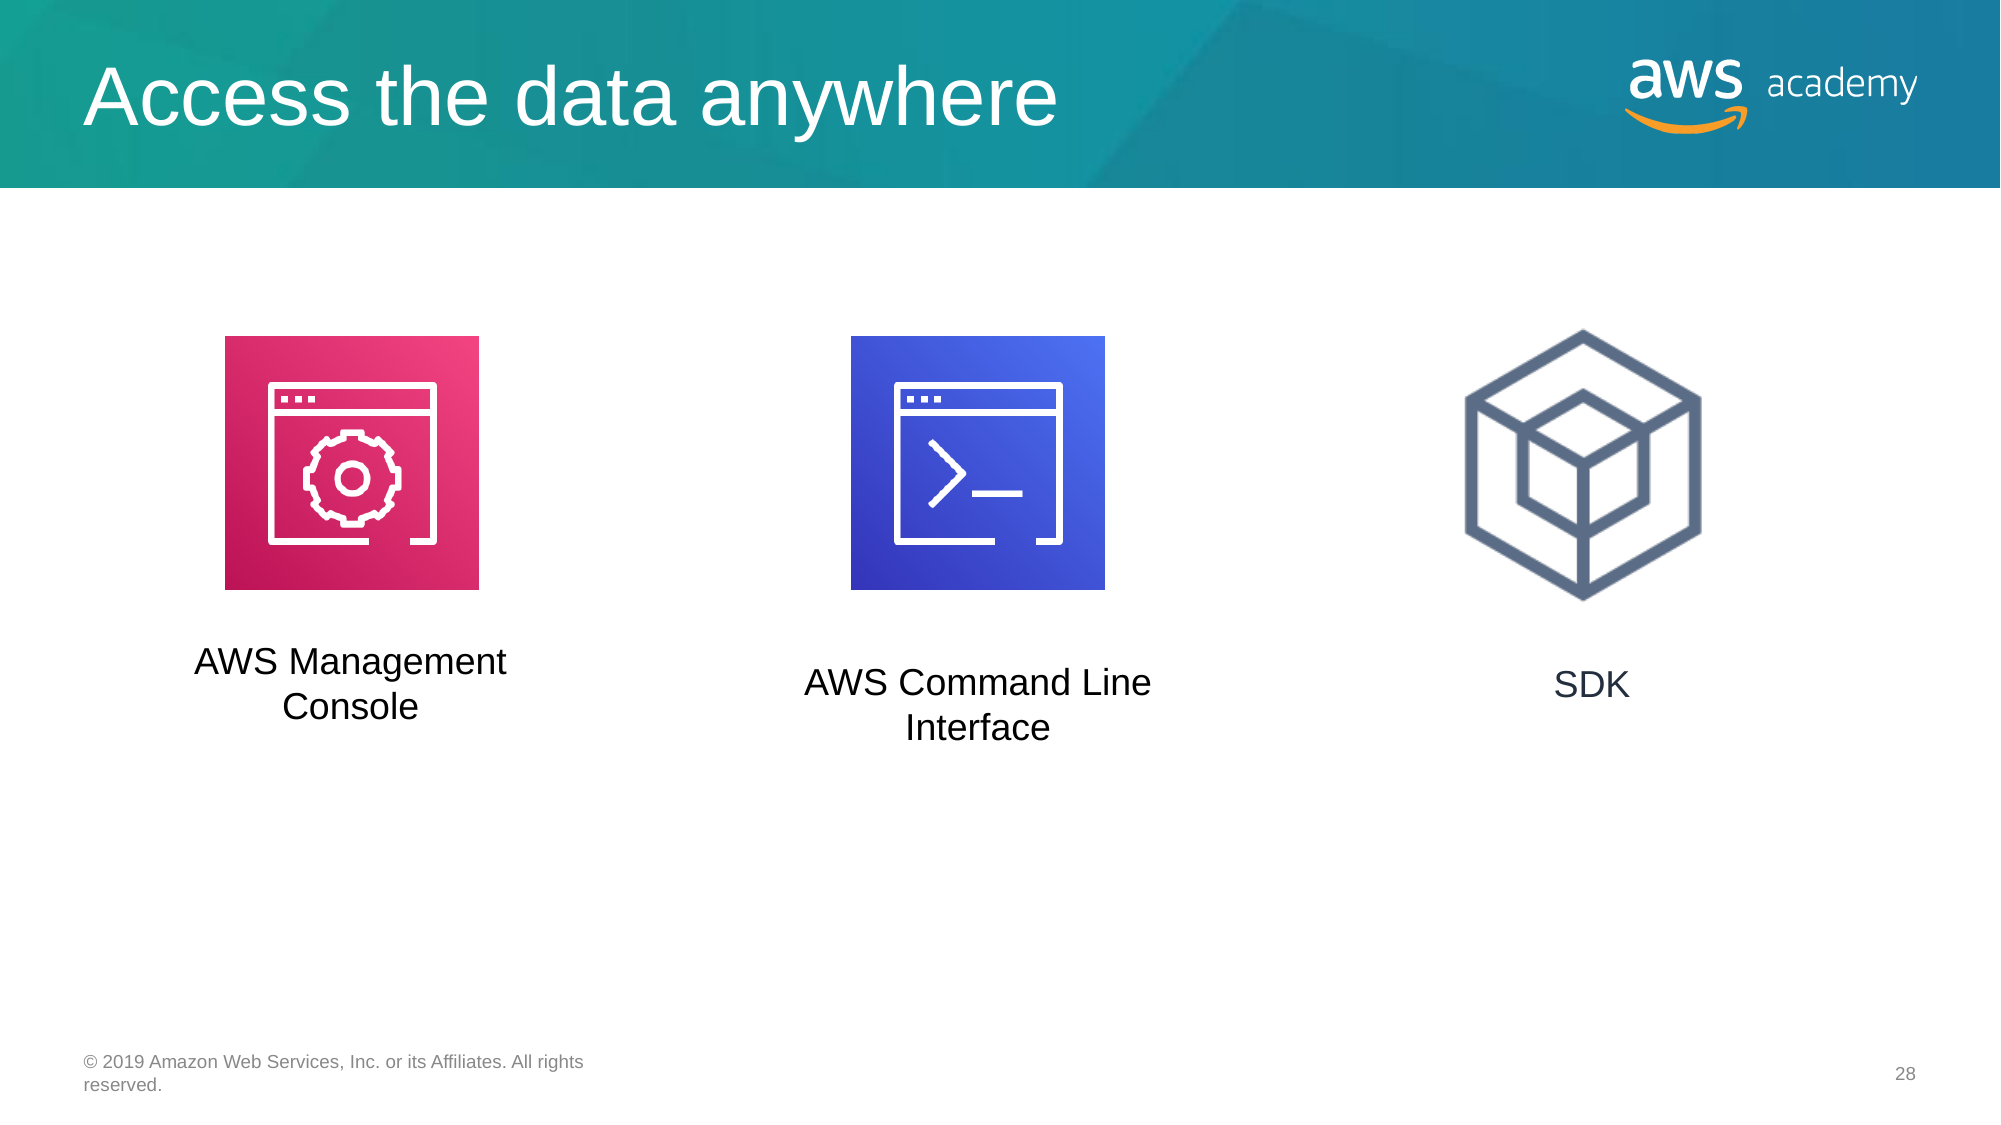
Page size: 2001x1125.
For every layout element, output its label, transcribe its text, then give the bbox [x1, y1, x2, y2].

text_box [161, 312, 1768, 758]
picture [0, 0, 2000, 188]
slide_number ‹#› [1481, 1042, 1932, 1103]
title Access the data anywhere [68, 59, 1551, 138]
footer © 2019 Amazon Web Services, Inc. or its Affiliates. All rights reserved. [68, 1042, 682, 1103]
